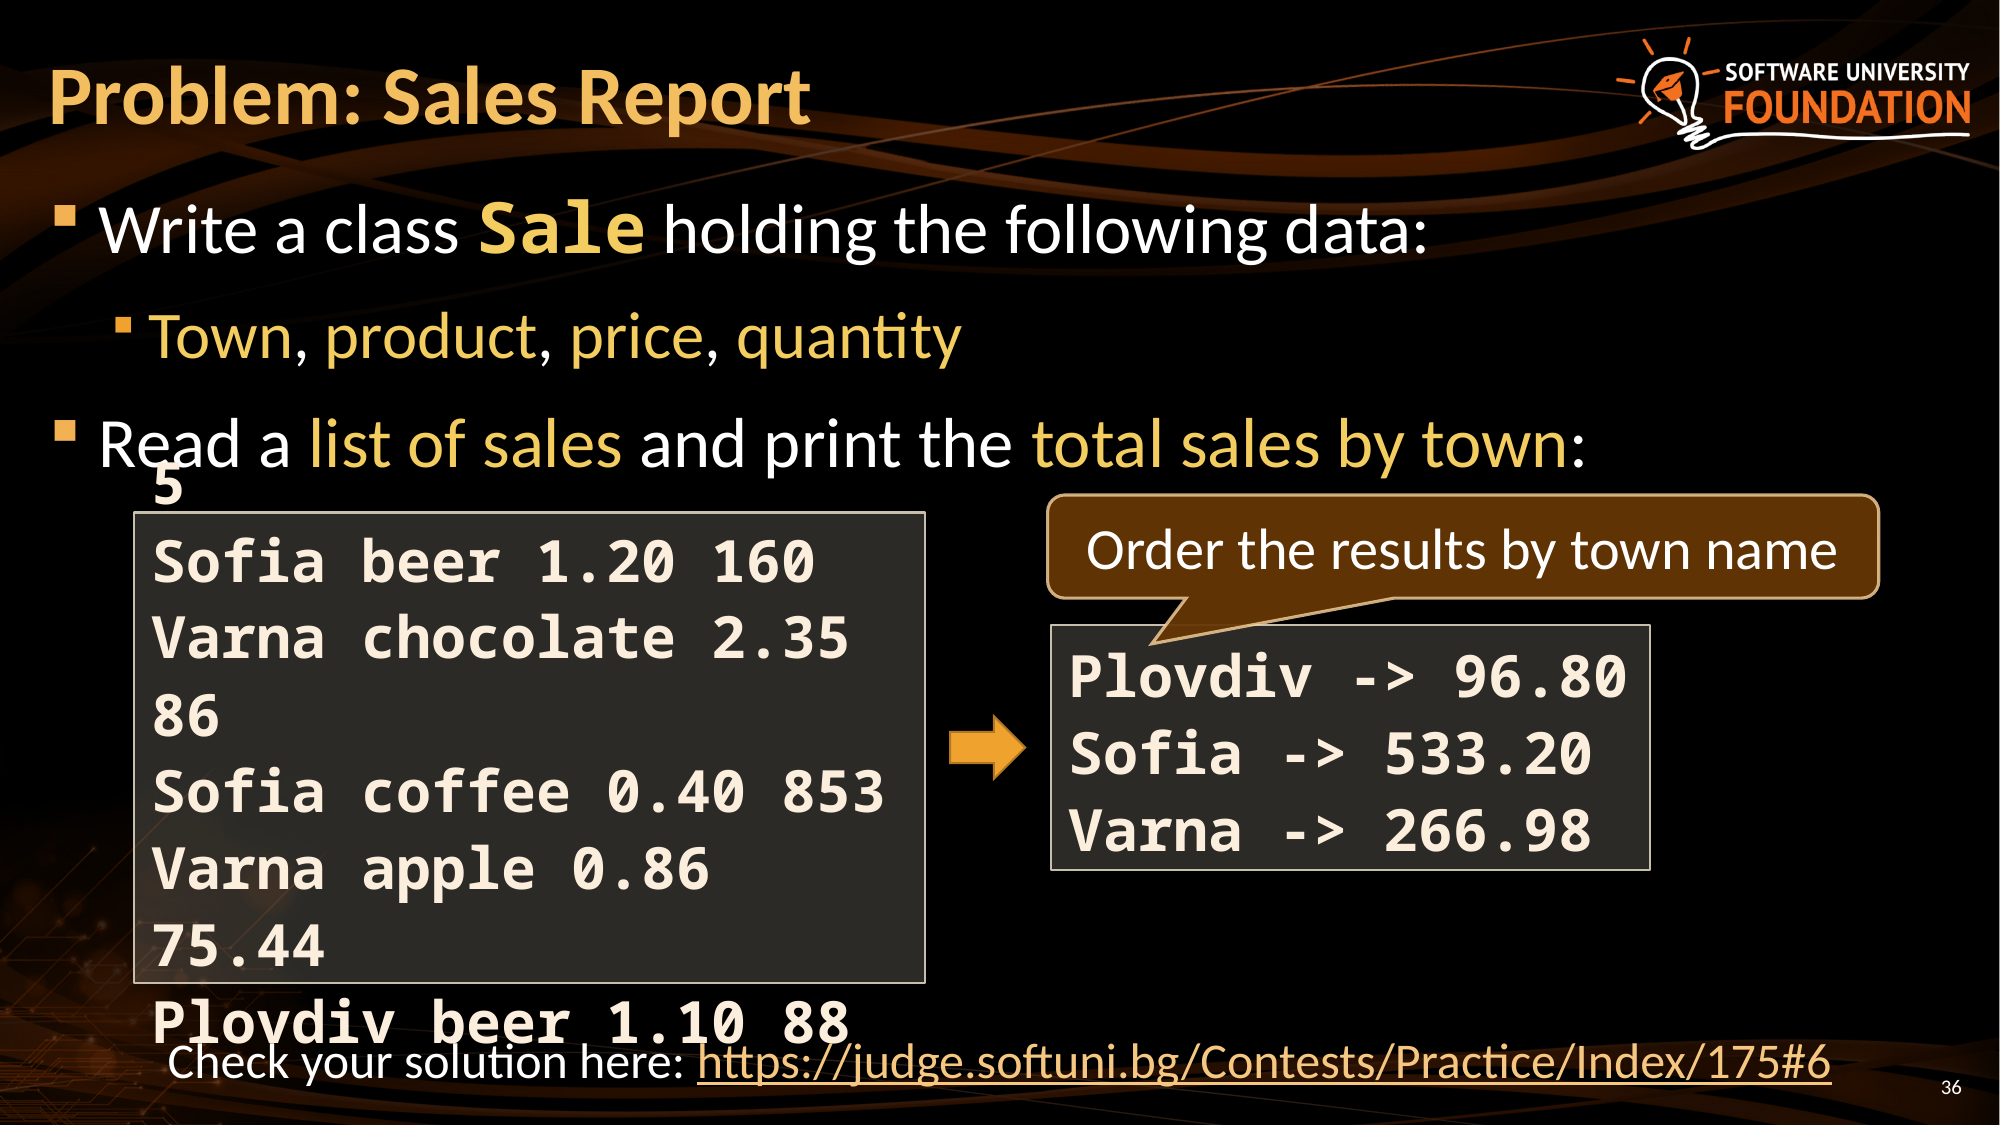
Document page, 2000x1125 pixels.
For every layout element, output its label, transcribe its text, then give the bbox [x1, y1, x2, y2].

title Problem: Sales Report [30, 6, 1602, 189]
text_box Plovdiv -> 96.80 Sofia -> 533.20 Varna -> 266.98 [1050, 624, 1650, 871]
text_box Order the results by town name [1046, 493, 1880, 646]
text_box 5 Sofia beer 1.20 160 Varna chocolate 2.35 86 Sofia coffee 0.40 853 Varna apple 0.86 75.44 Plovdiv beer 1.10 88 [133, 512, 925, 983]
text_box Check your solution here: https://judge.softuni.bg/Contests/Practice/Index/175#6 [133, 1021, 1866, 1096]
slide_number 36 [1897, 1091, 1968, 1103]
picture [0, 0, 2000, 1125]
text_box [949, 713, 1027, 782]
list Write a class Sale holding the following data: Town, product, price, quantity Read a list of sales and print the total sales by town: [31, 176, 1968, 1091]
